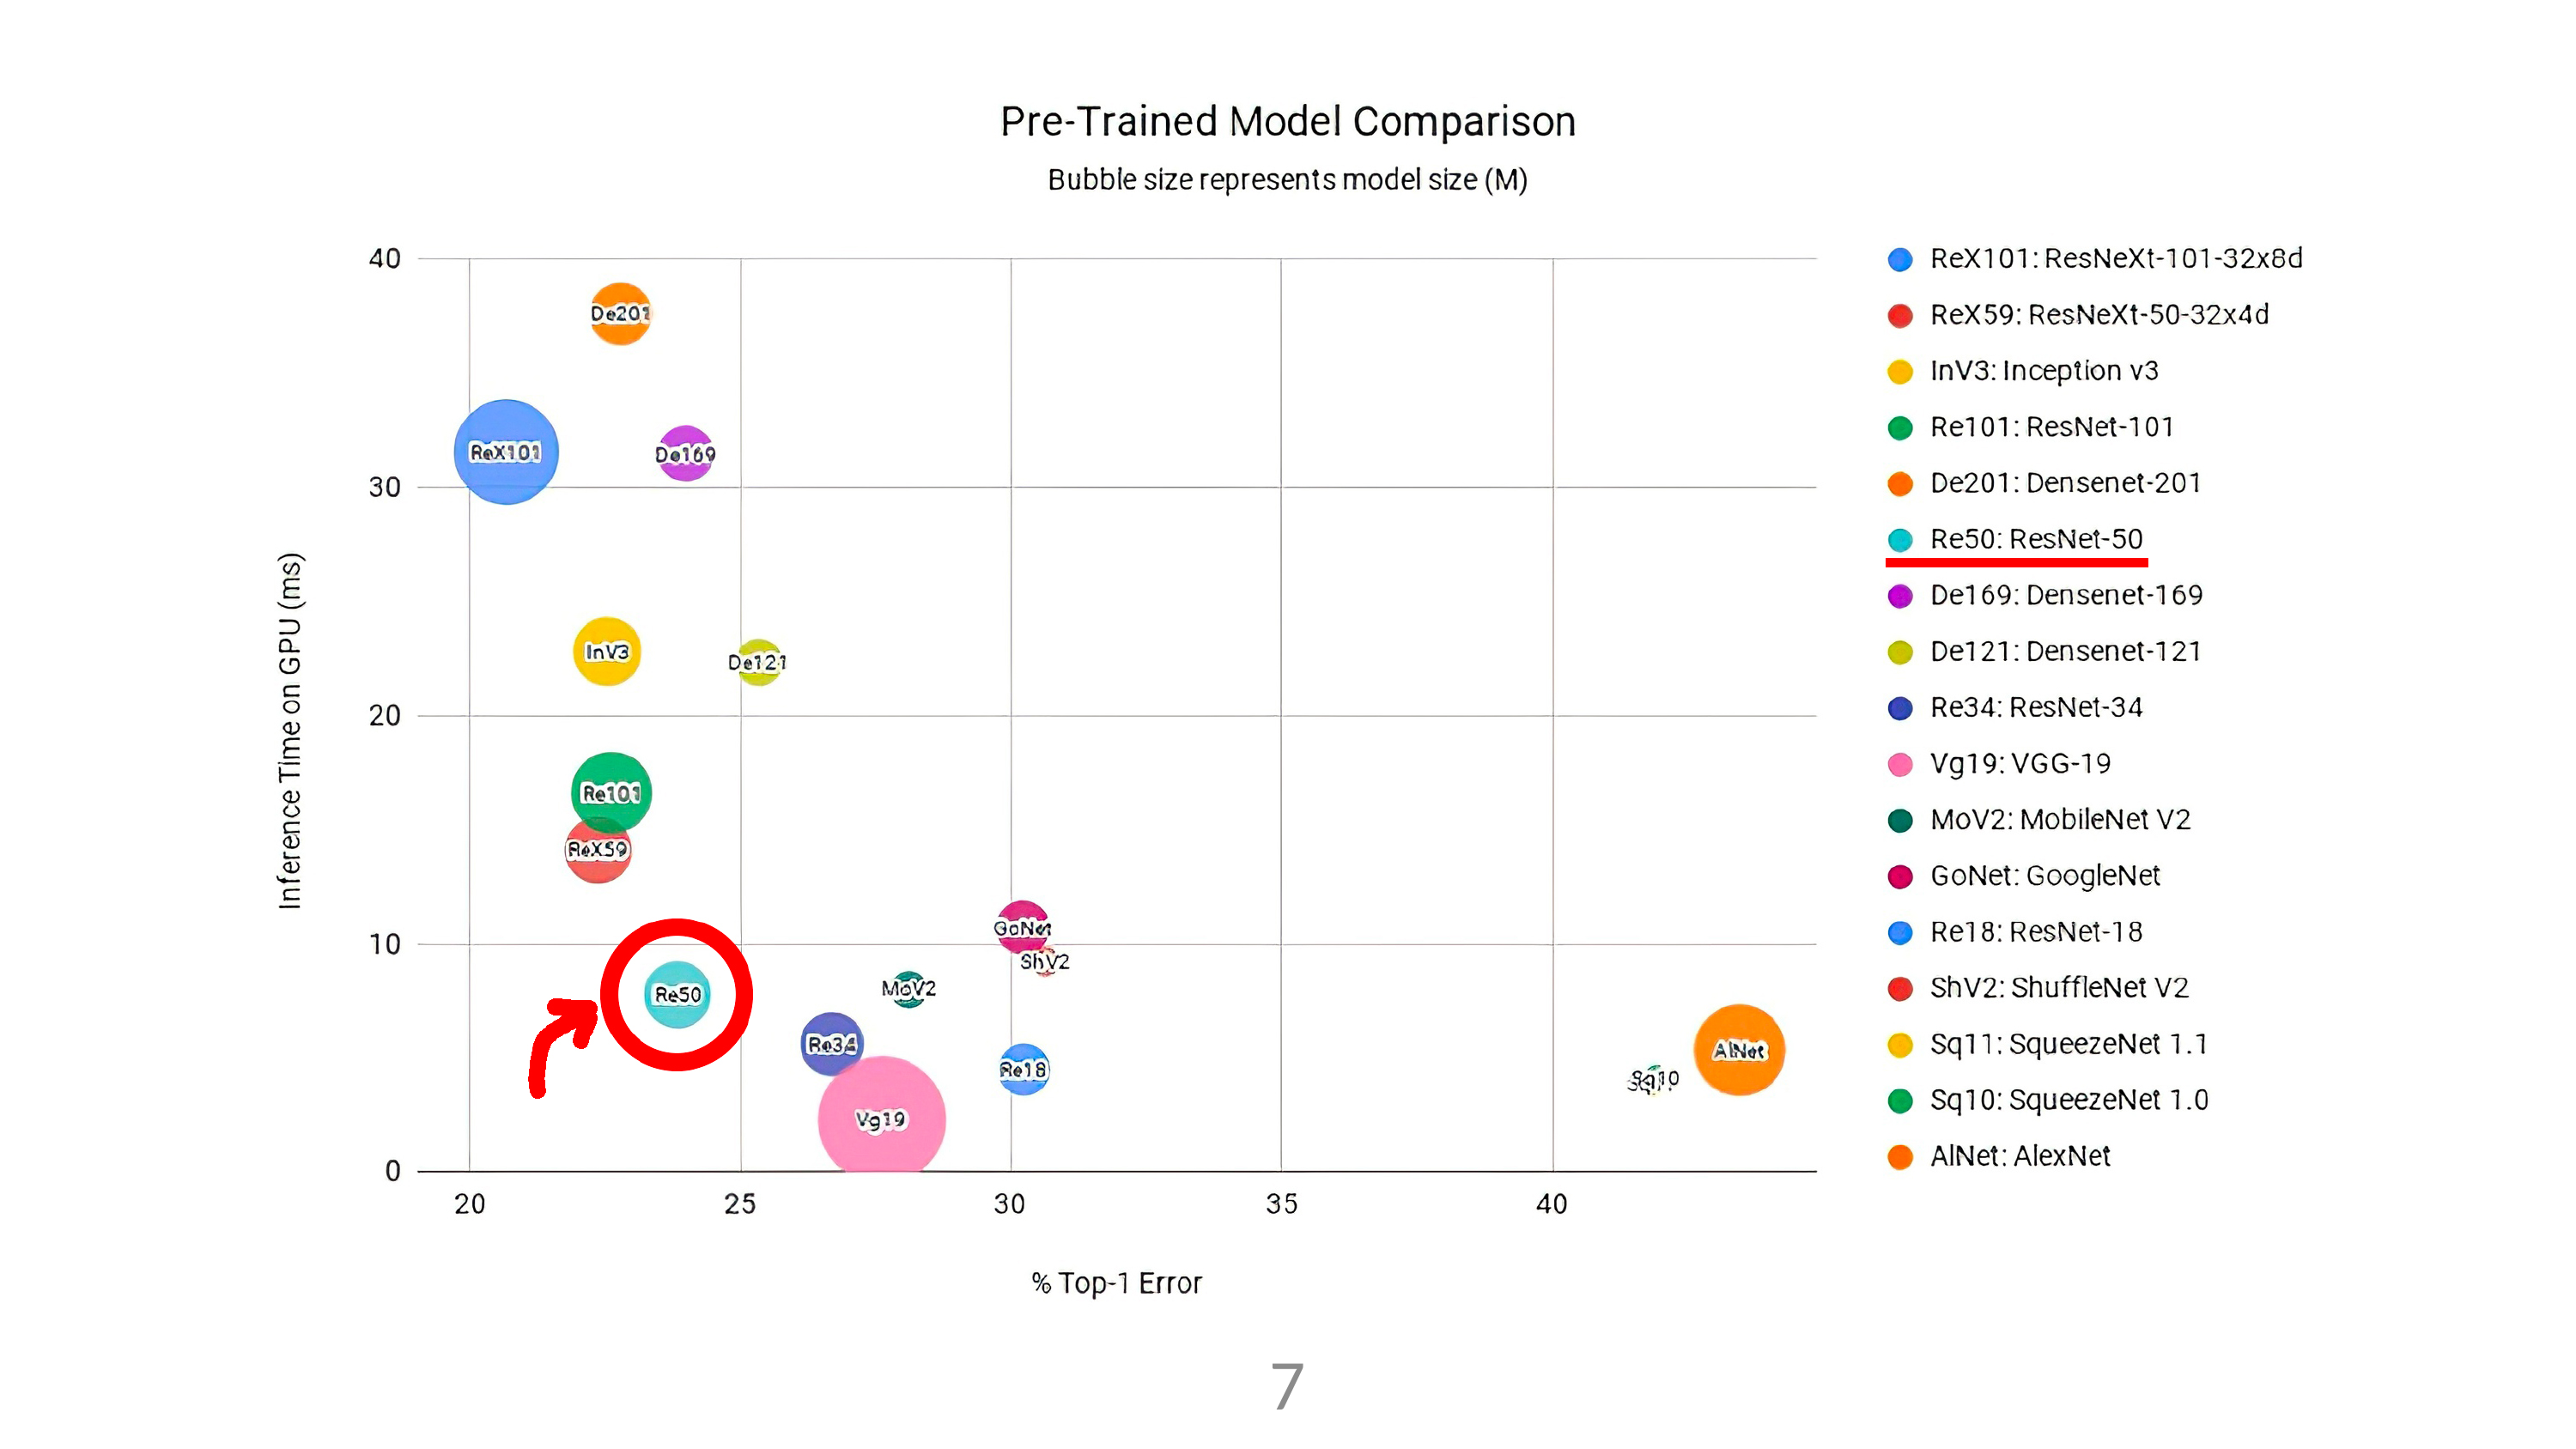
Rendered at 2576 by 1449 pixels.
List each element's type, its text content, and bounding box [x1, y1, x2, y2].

slide_number 7 [1138, 1355, 1438, 1408]
text_box [0, 50, 2576, 215]
picture [262, 90, 2313, 1311]
